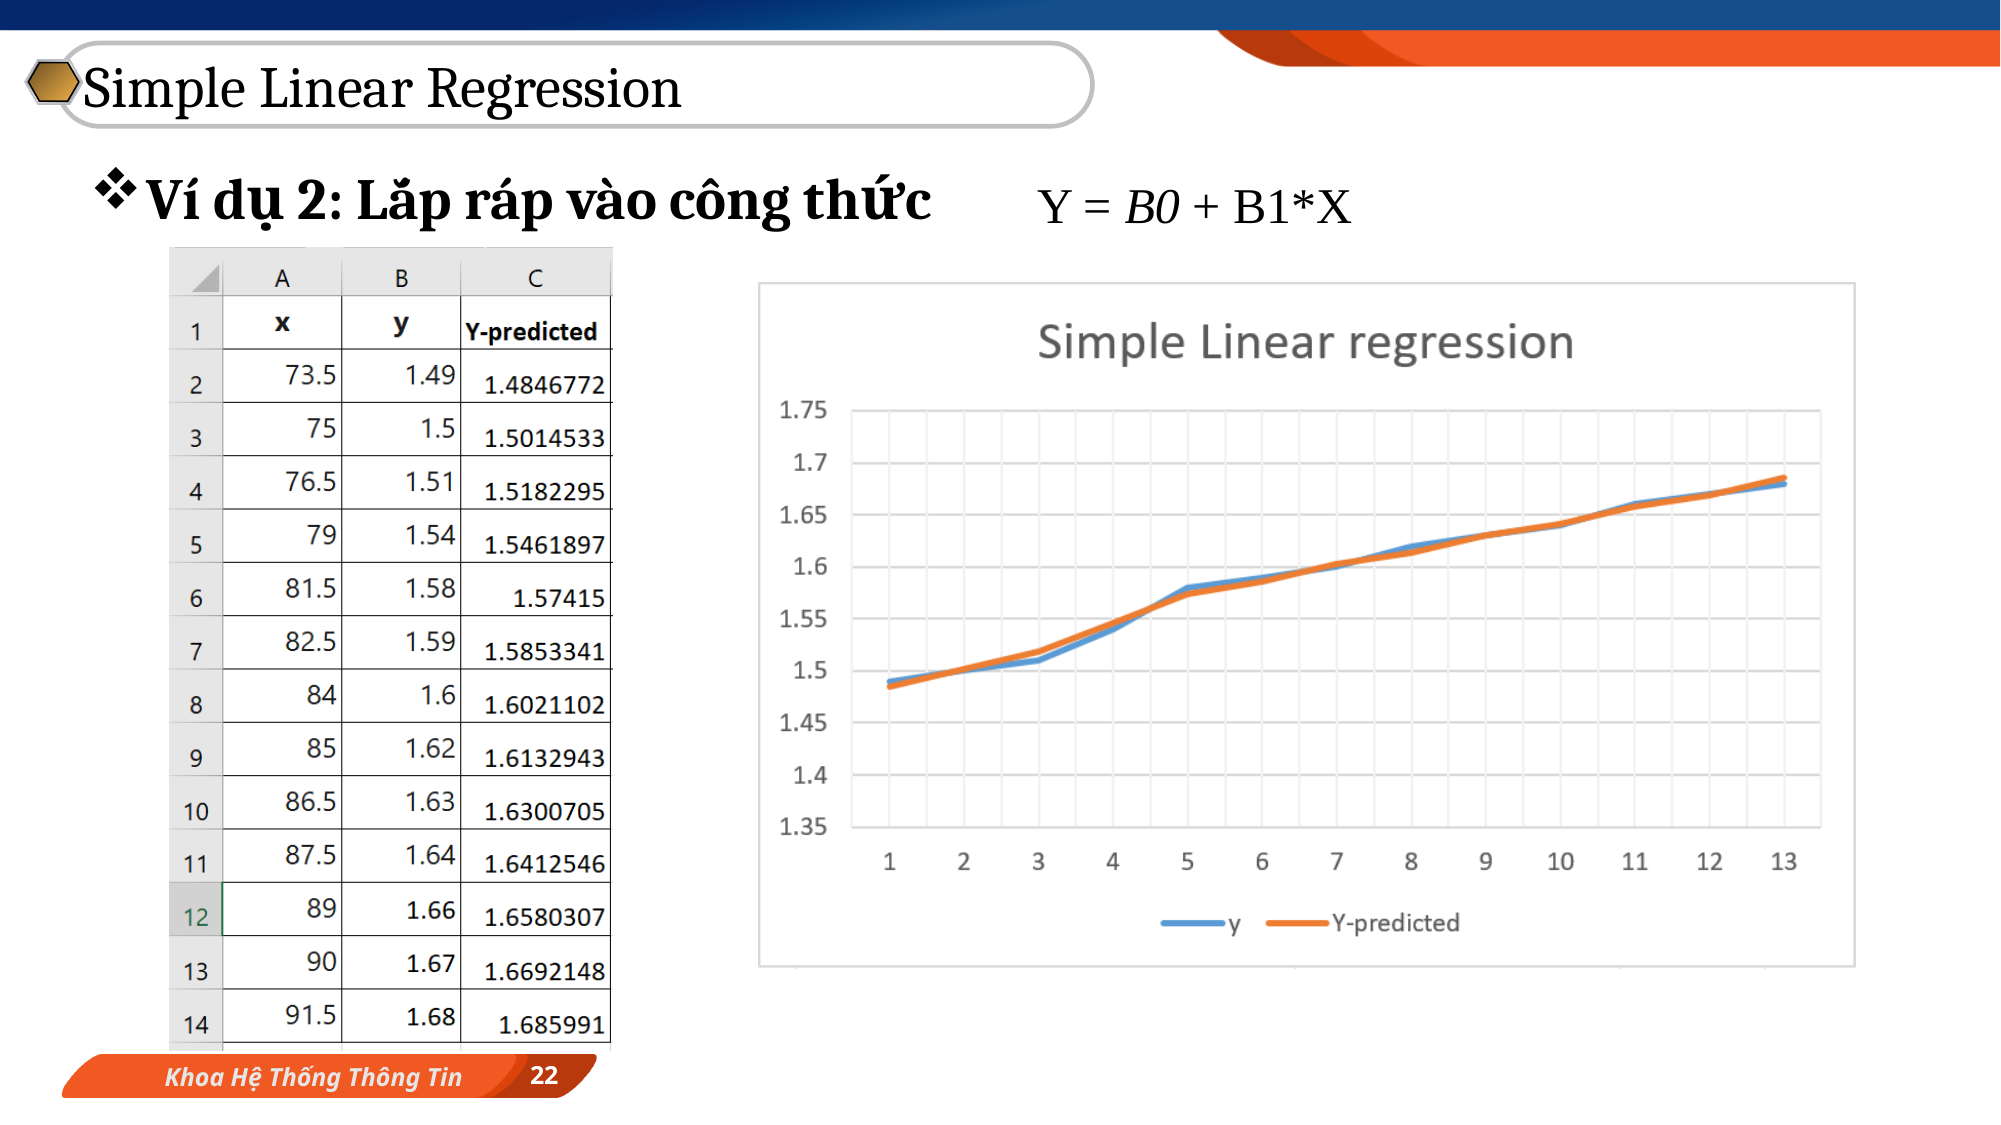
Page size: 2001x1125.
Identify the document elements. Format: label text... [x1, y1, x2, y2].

text_box Ví dụ 2: Lắp ráp vào công thức [74, 153, 1295, 255]
text_box Y = Β0 + Β1*X [1022, 166, 1368, 242]
footer Khoa Hệ Thống Thông Tin [119, 1054, 508, 1098]
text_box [24, 42, 1093, 127]
picture [757, 281, 1857, 969]
slide_number 22 [508, 1058, 574, 1106]
picture [34, 247, 624, 1125]
picture [0, 0, 2001, 71]
